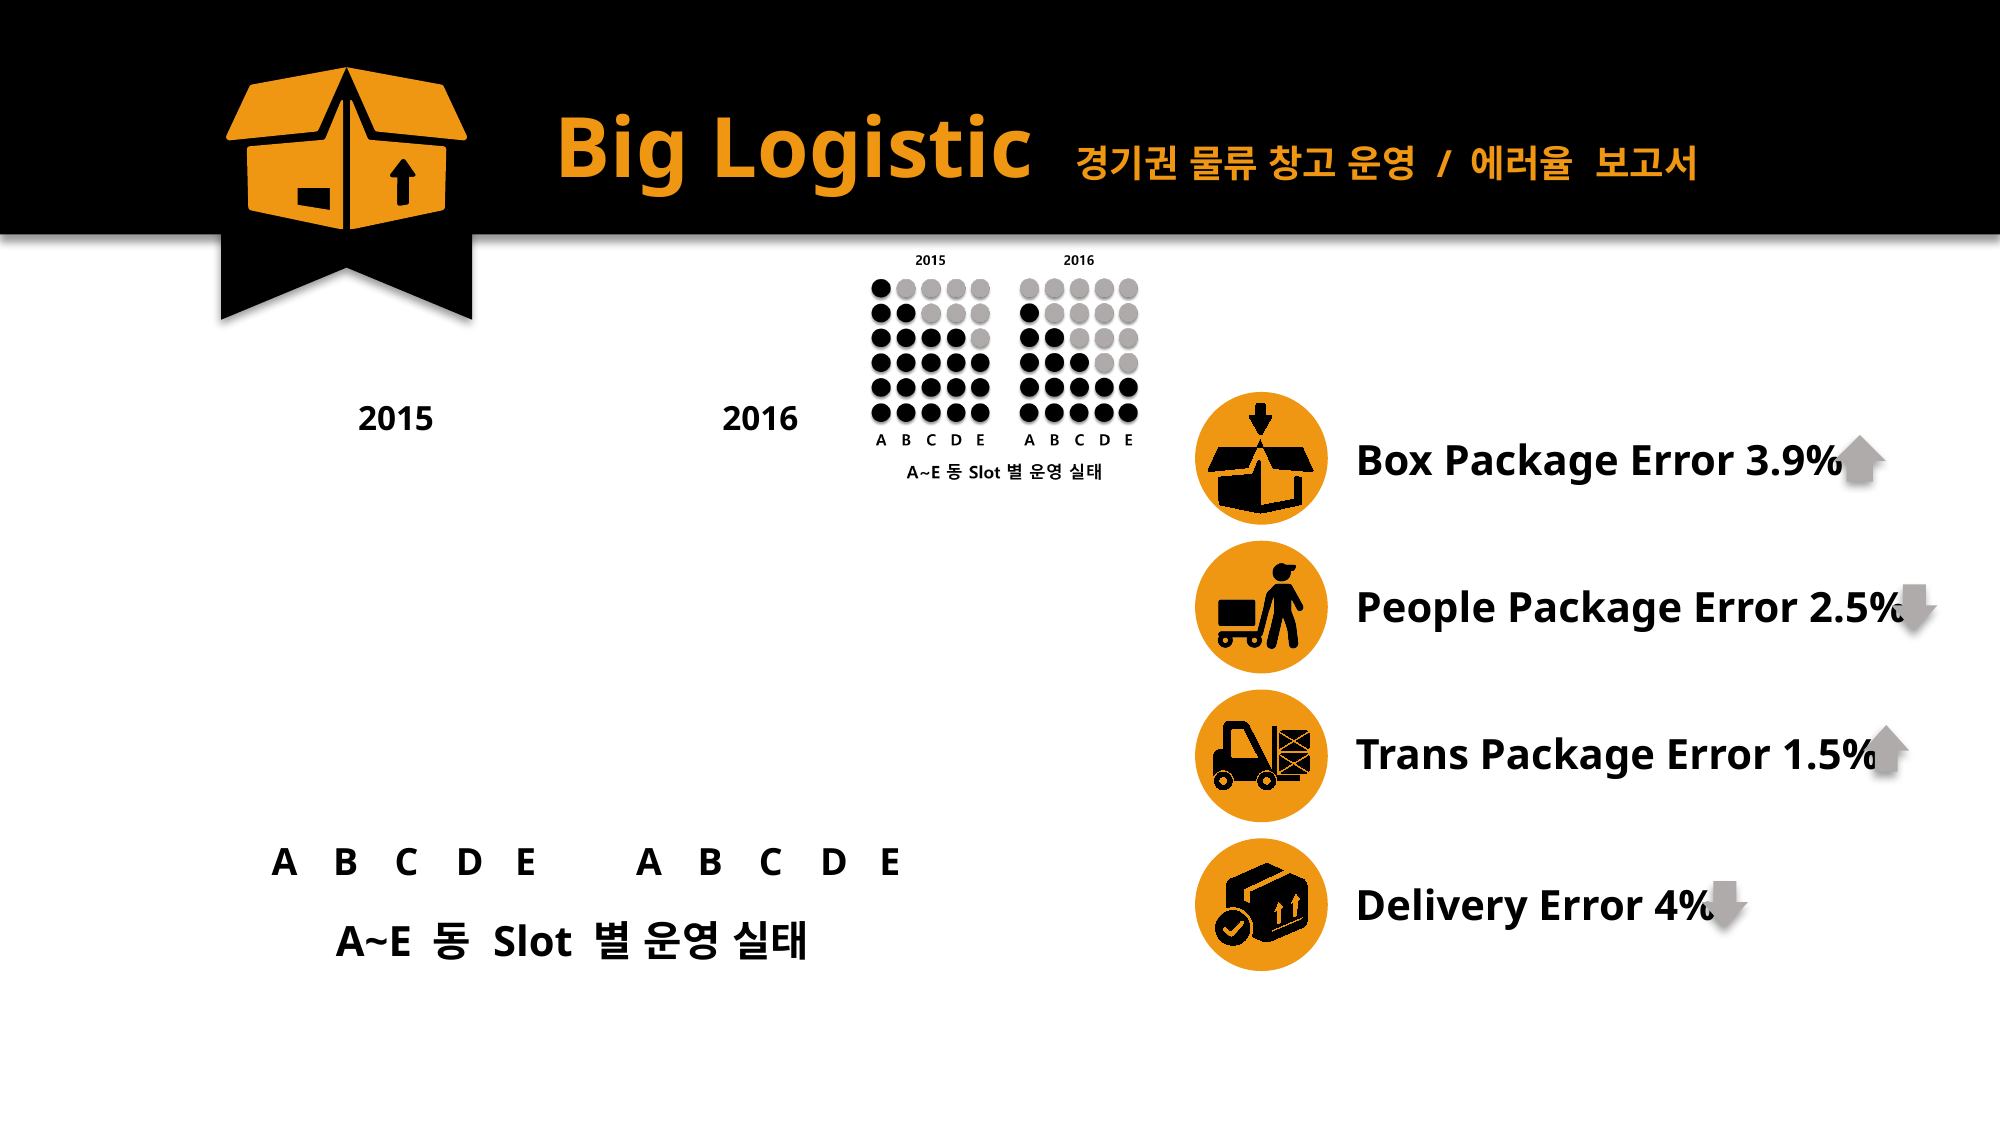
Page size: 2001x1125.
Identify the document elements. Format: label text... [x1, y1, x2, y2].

text_box A [621, 830, 657, 890]
text_box C [379, 830, 415, 890]
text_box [221, 67, 473, 320]
text_box D [441, 830, 477, 890]
text_box E [864, 830, 900, 890]
text_box [1889, 583, 1940, 633]
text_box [1195, 540, 1328, 674]
text_box C [744, 830, 780, 890]
text_box 2015 [316, 389, 476, 445]
text_box B [318, 830, 354, 890]
text_box [1902, 741, 1912, 752]
text_box B [682, 830, 718, 890]
picture [866, 247, 1142, 492]
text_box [1195, 689, 1902, 823]
text_box A~E 동 Slot 별 운영 실태 [311, 907, 846, 973]
text_box People Package Error 2.5% [1340, 573, 1940, 639]
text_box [1195, 838, 1874, 972]
text_box 2016 [681, 389, 840, 445]
text_box E [500, 830, 536, 890]
text_box A [256, 830, 293, 890]
text_box D [805, 830, 841, 890]
text_box Big Logistic 경기권 물류 창고 운영 / 에러율 보고서 [539, 86, 1722, 202]
text_box [0, 0, 2000, 235]
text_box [1195, 391, 1923, 525]
